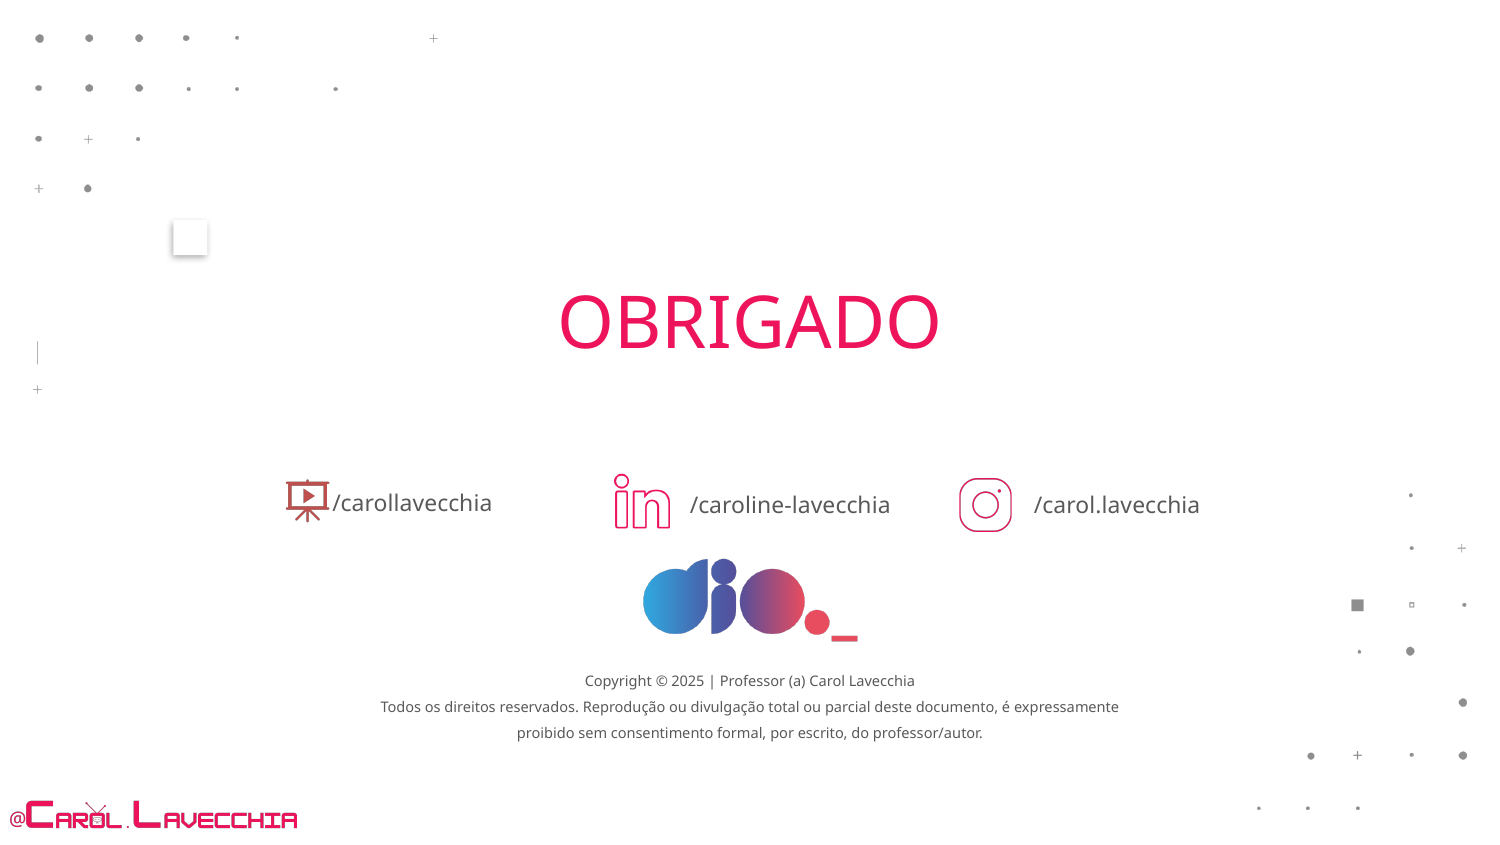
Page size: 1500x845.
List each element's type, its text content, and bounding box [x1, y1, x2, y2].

text_box /carol.lavecchia [1019, 483, 1237, 526]
text_box /caroline-lavecchia [676, 483, 926, 526]
text_box /carollavecchia [340, 480, 565, 523]
text_box OBRIGADO [354, 268, 1146, 371]
text_box Copyright © 2025 | Professor (a) Carol Lavecchia Todos os direitos reservados. Reprodução ou divulgação total ou parcial deste documento, é expressamente proibido sem consentimento formal, por escrito, do professor/autor. [365, 655, 1135, 749]
picture [9, 34, 1467, 832]
